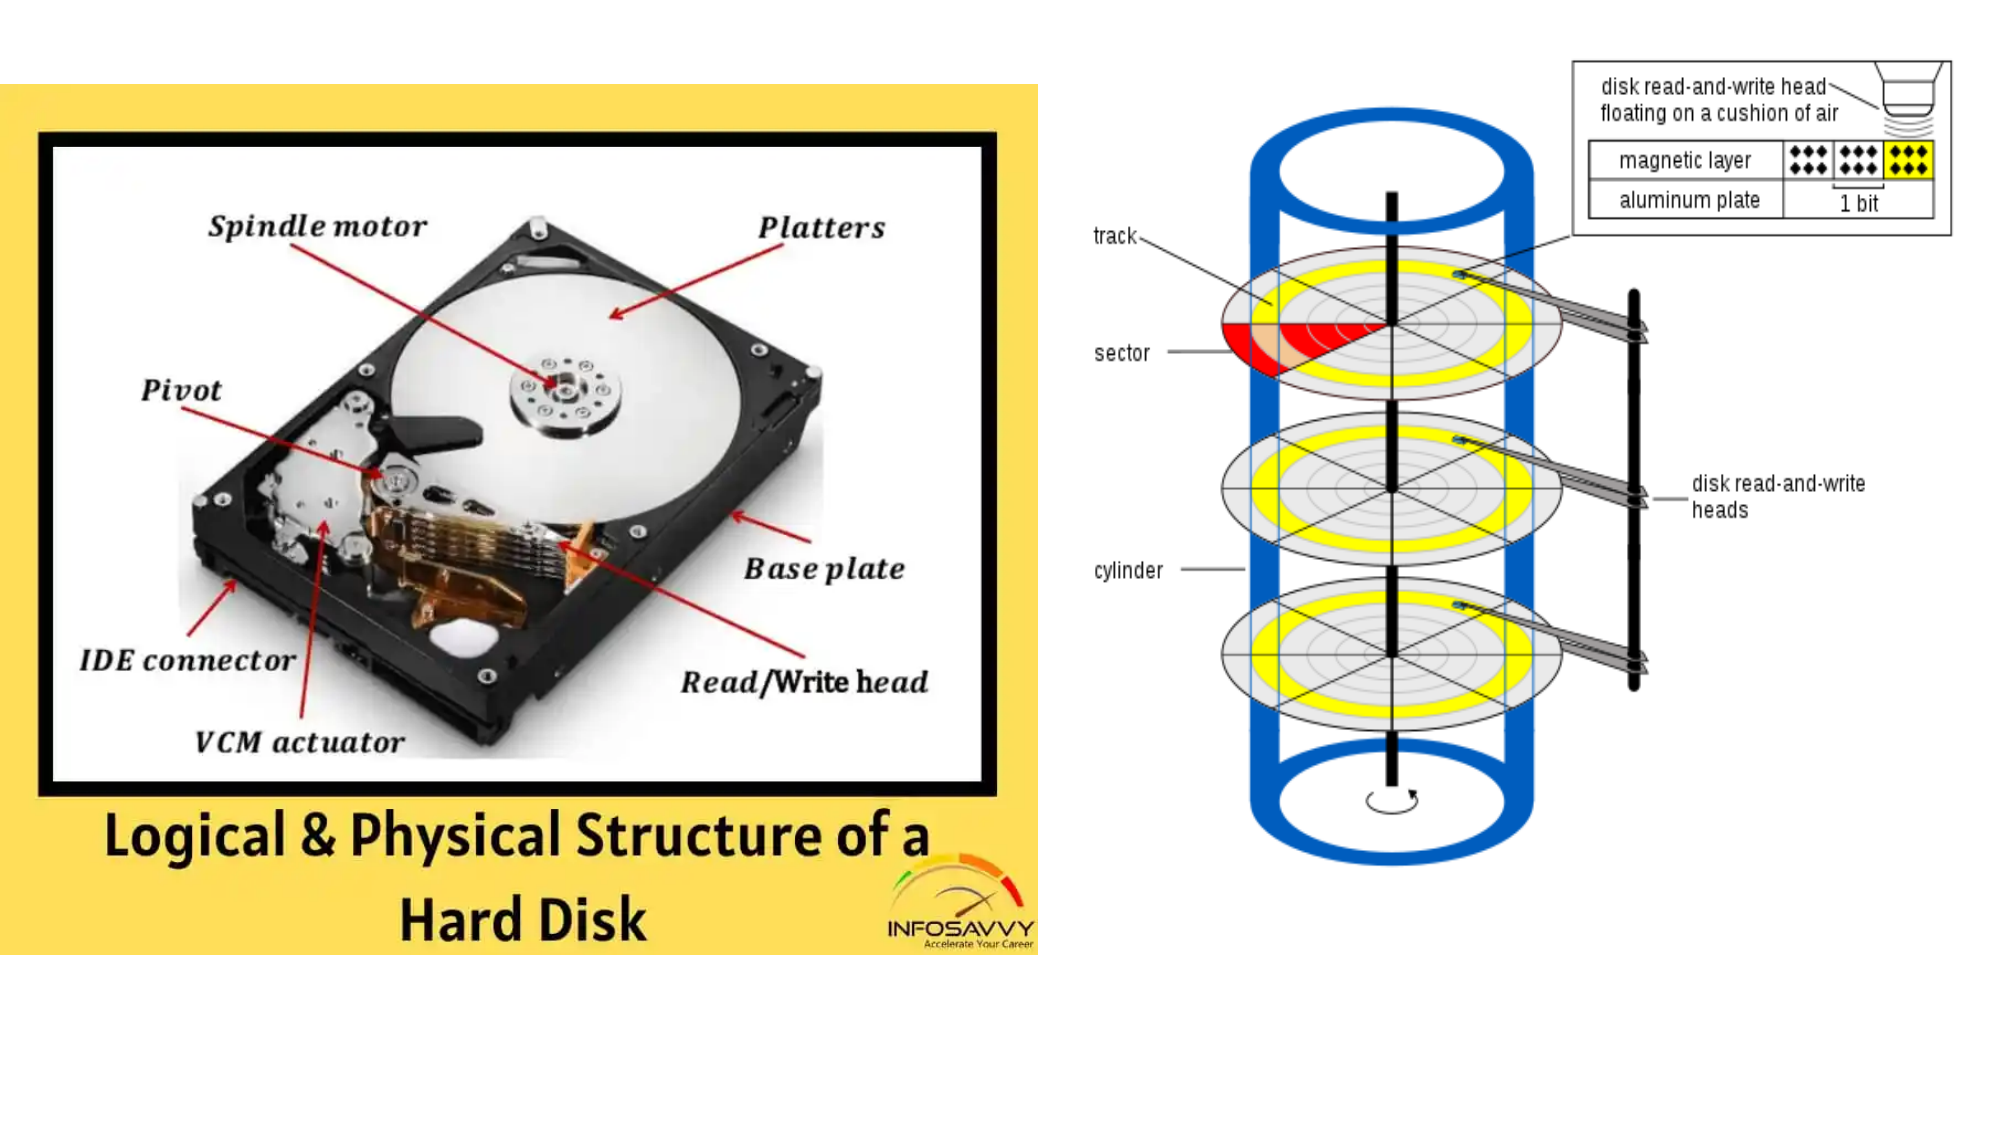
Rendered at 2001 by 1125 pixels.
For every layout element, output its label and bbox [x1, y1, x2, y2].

list [1071, 42, 1977, 885]
picture [0, 84, 1038, 955]
